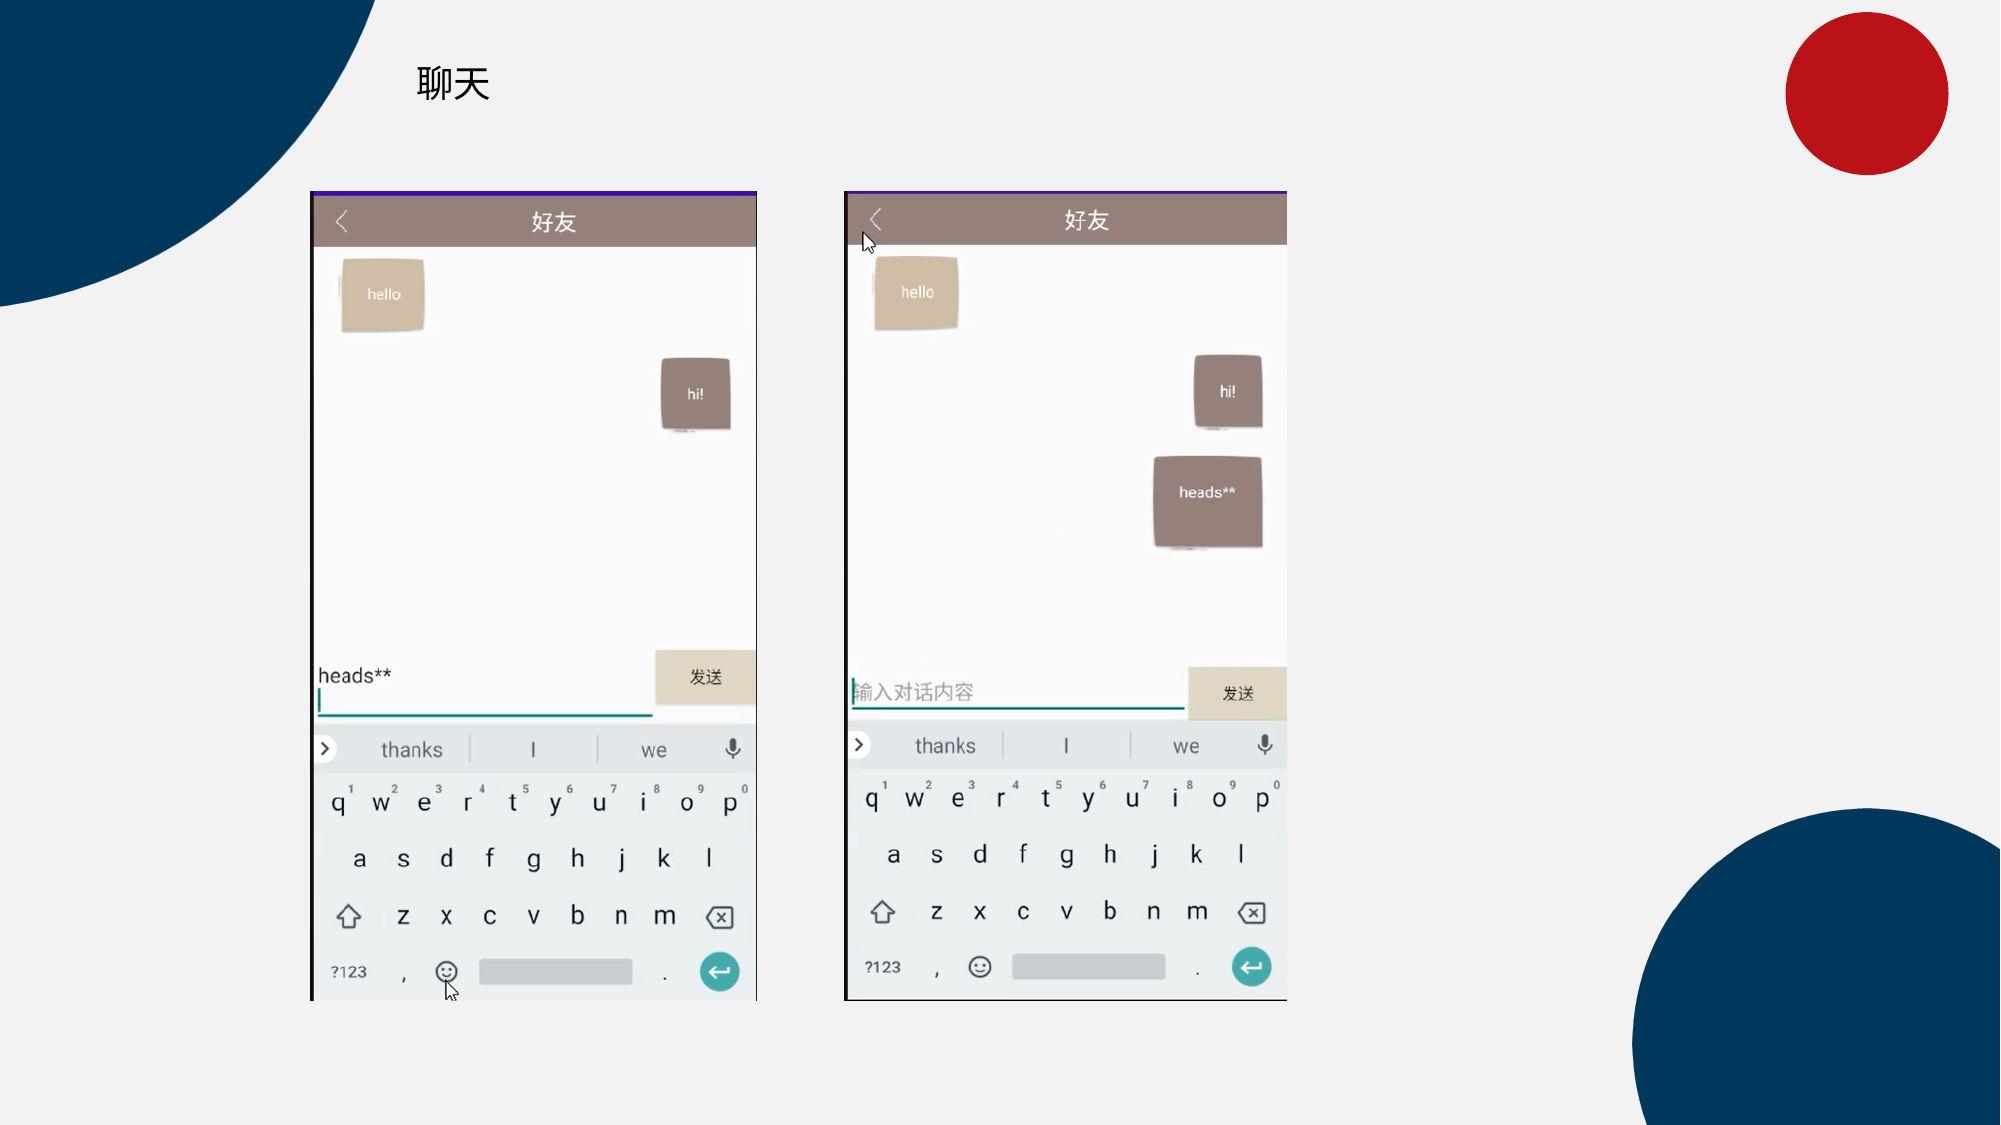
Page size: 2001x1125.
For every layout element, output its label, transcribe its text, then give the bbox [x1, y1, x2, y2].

text_box [1784, 11, 1950, 177]
picture [0, 0, 757, 1001]
text_box 聊天 [402, 52, 507, 113]
picture [844, 191, 1287, 1001]
picture [1632, 808, 2000, 1125]
